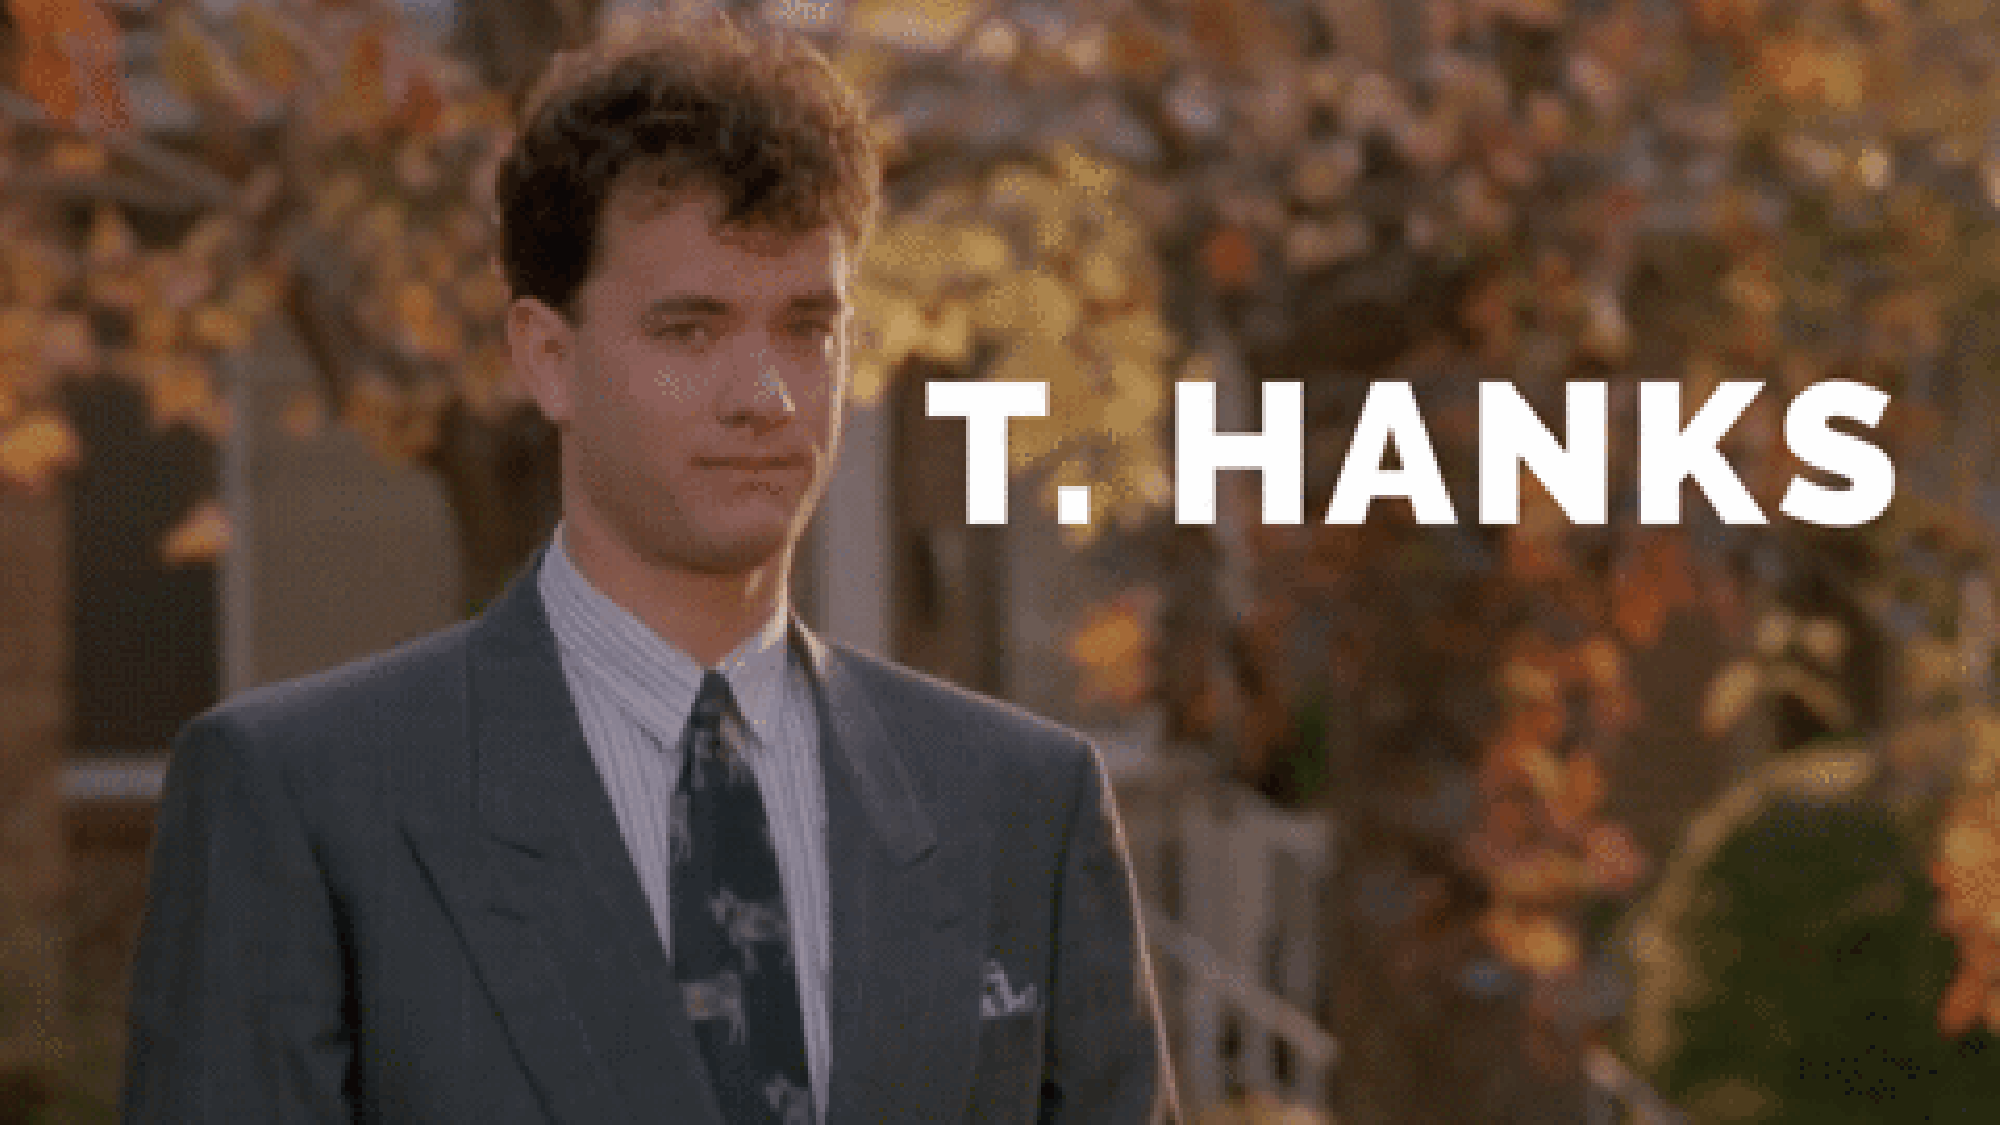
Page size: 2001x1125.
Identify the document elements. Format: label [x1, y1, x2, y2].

list [0, 0, 2000, 1125]
